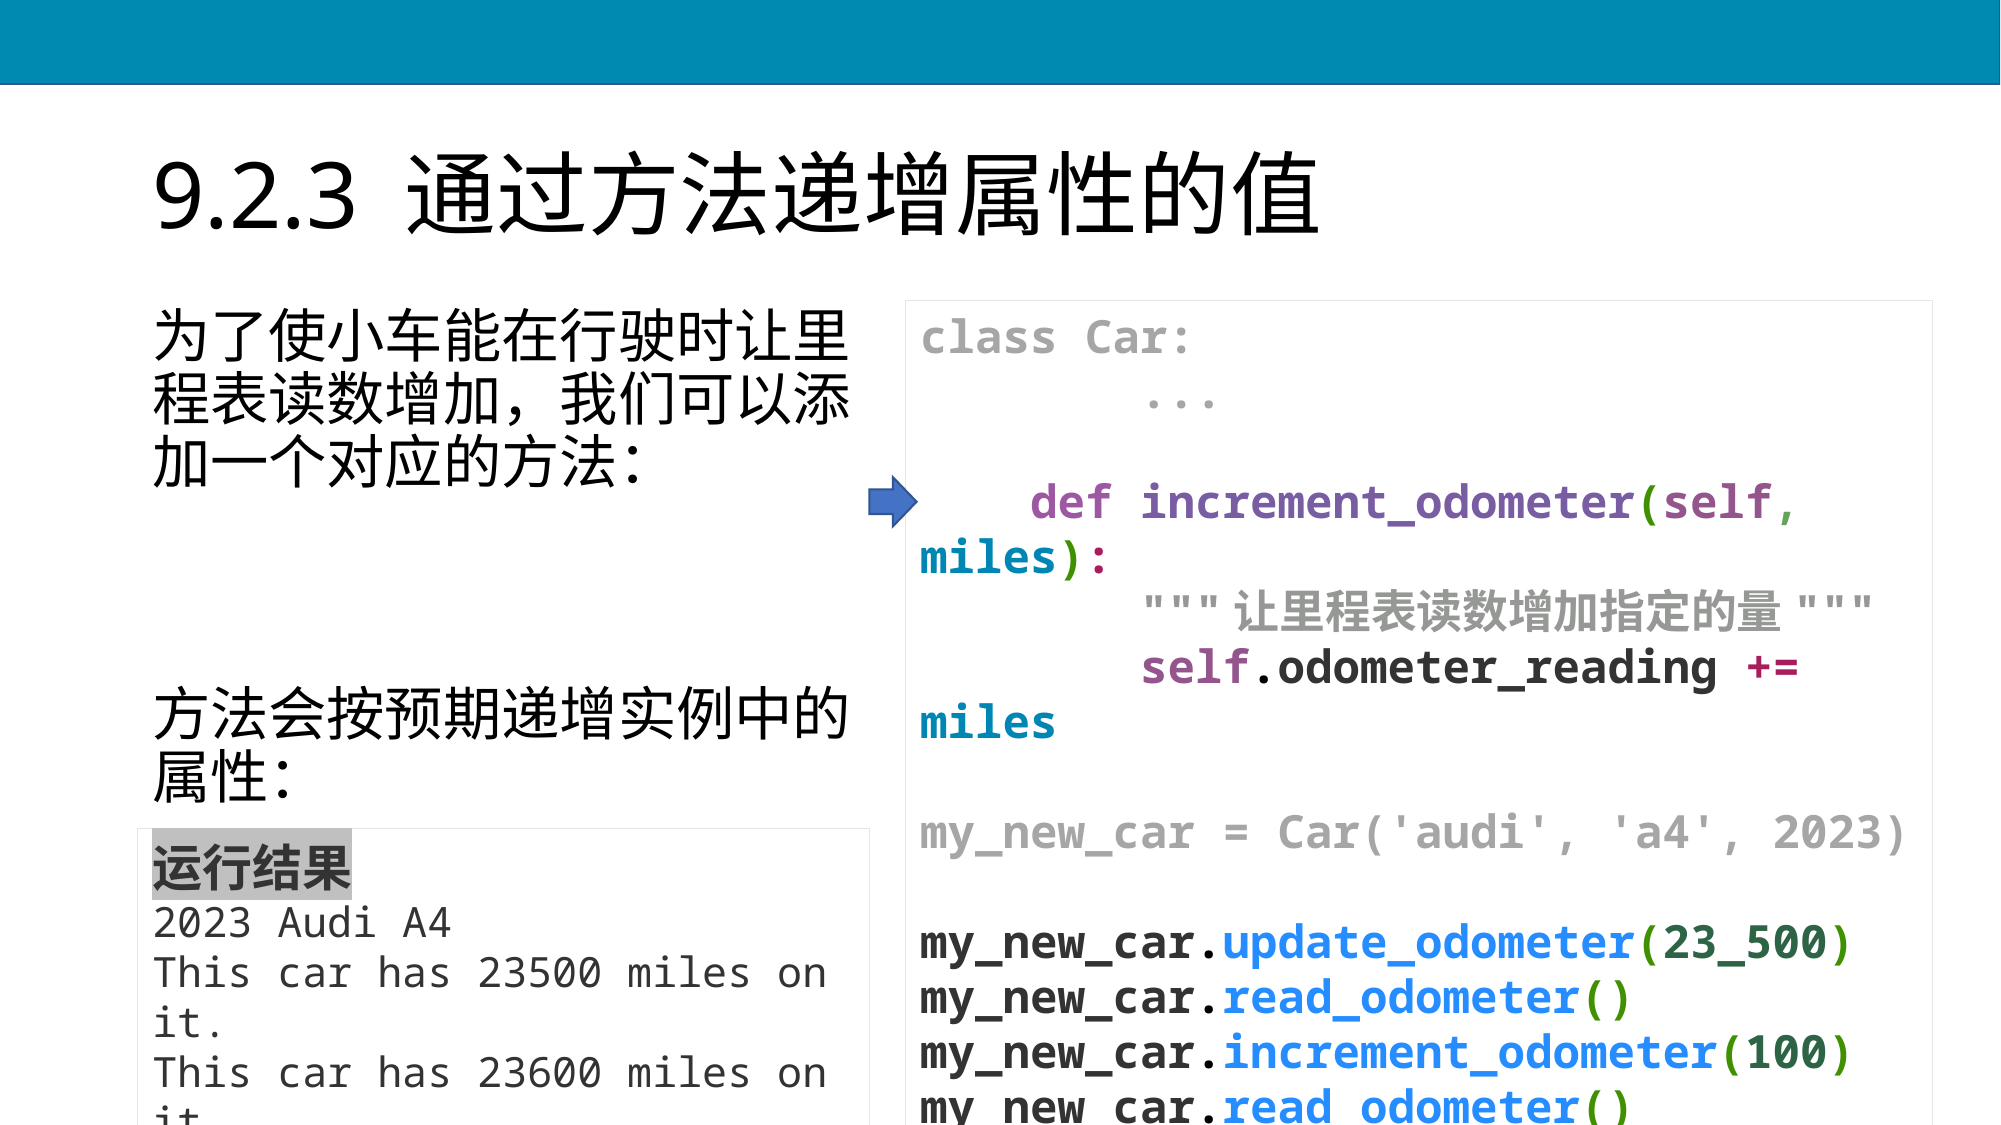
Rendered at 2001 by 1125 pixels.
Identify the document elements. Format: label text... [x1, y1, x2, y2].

text_box [868, 474, 919, 529]
text_box 为了使小车能在行驶时让里程表读数增加，我们可以添加一个对应的方法： 方法会按预期递增实例中的属性： [137, 300, 893, 1014]
title 9.2.3 通过方法递增属性的值 [137, 115, 1863, 282]
text_box 运行结果 2023 Audi A4 This car has 23500 miles on it. This car has 23600 miles on it. [137, 828, 870, 1125]
text_box class Car: ... def increment_odometer(self, miles): """让里程表读数增加指定的量""" self.odometer_reading += miles my_new_car = Car('audi', 'a4', 2023) my_new_car.update_odometer(23_500) my_new_car.read_odometer() my_new_car.increment_odometer(100) my_new_car.read_odometer() [905, 300, 1933, 1125]
